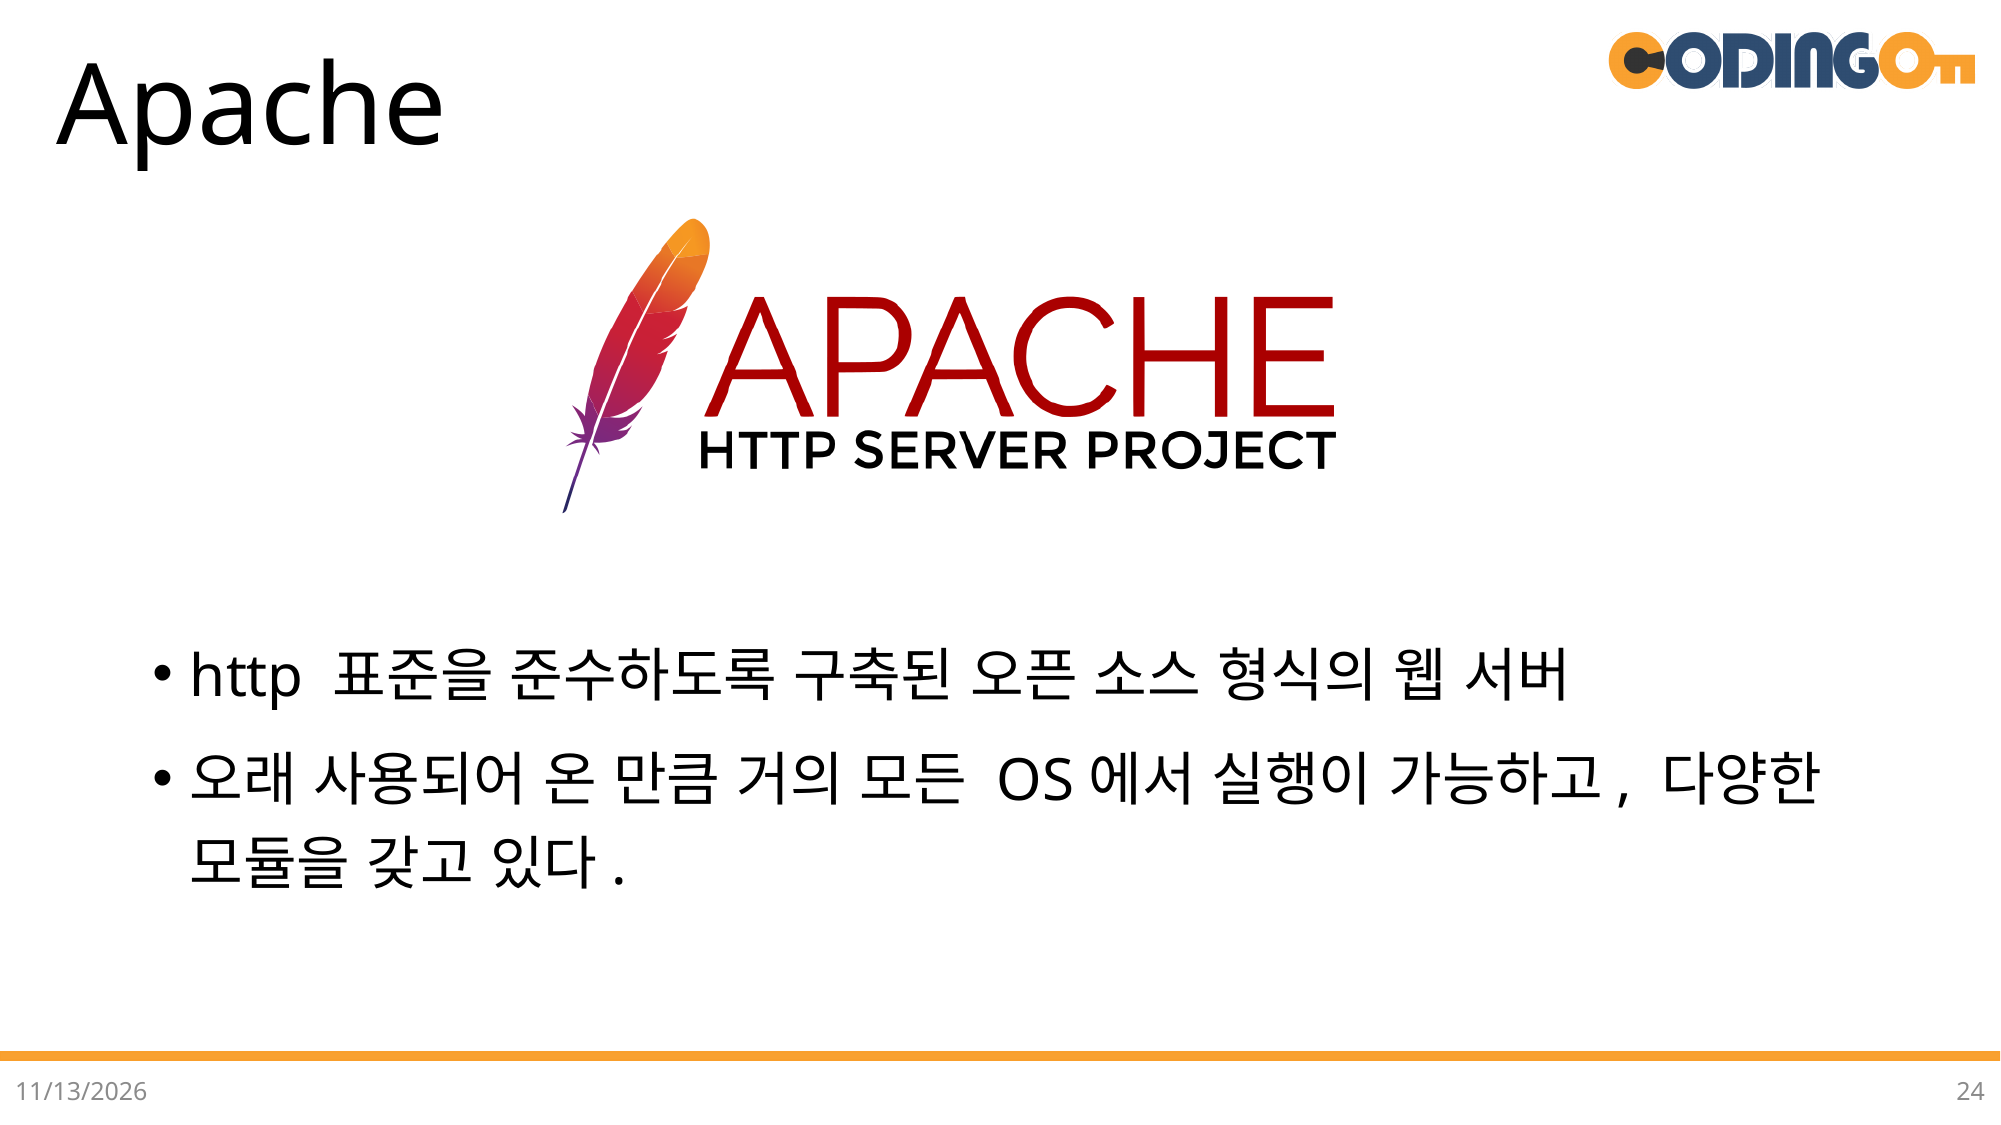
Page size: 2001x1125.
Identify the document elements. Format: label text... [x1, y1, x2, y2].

title Apache [41, 0, 1767, 218]
list http 표준을 준수하도록 구축된 오픈 소스 형식의 웹 서버 오래 사용되어 온 만큼 거의 모든 OS에서 실행이 가능하고, 다양한 모듈을 갖고 있다. [137, 616, 1863, 1014]
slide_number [0, 1062, 450, 1123]
picture [1767, 22, 1981, 99]
slide_number 24 [1550, 1062, 2000, 1123]
picture [560, 217, 1337, 514]
